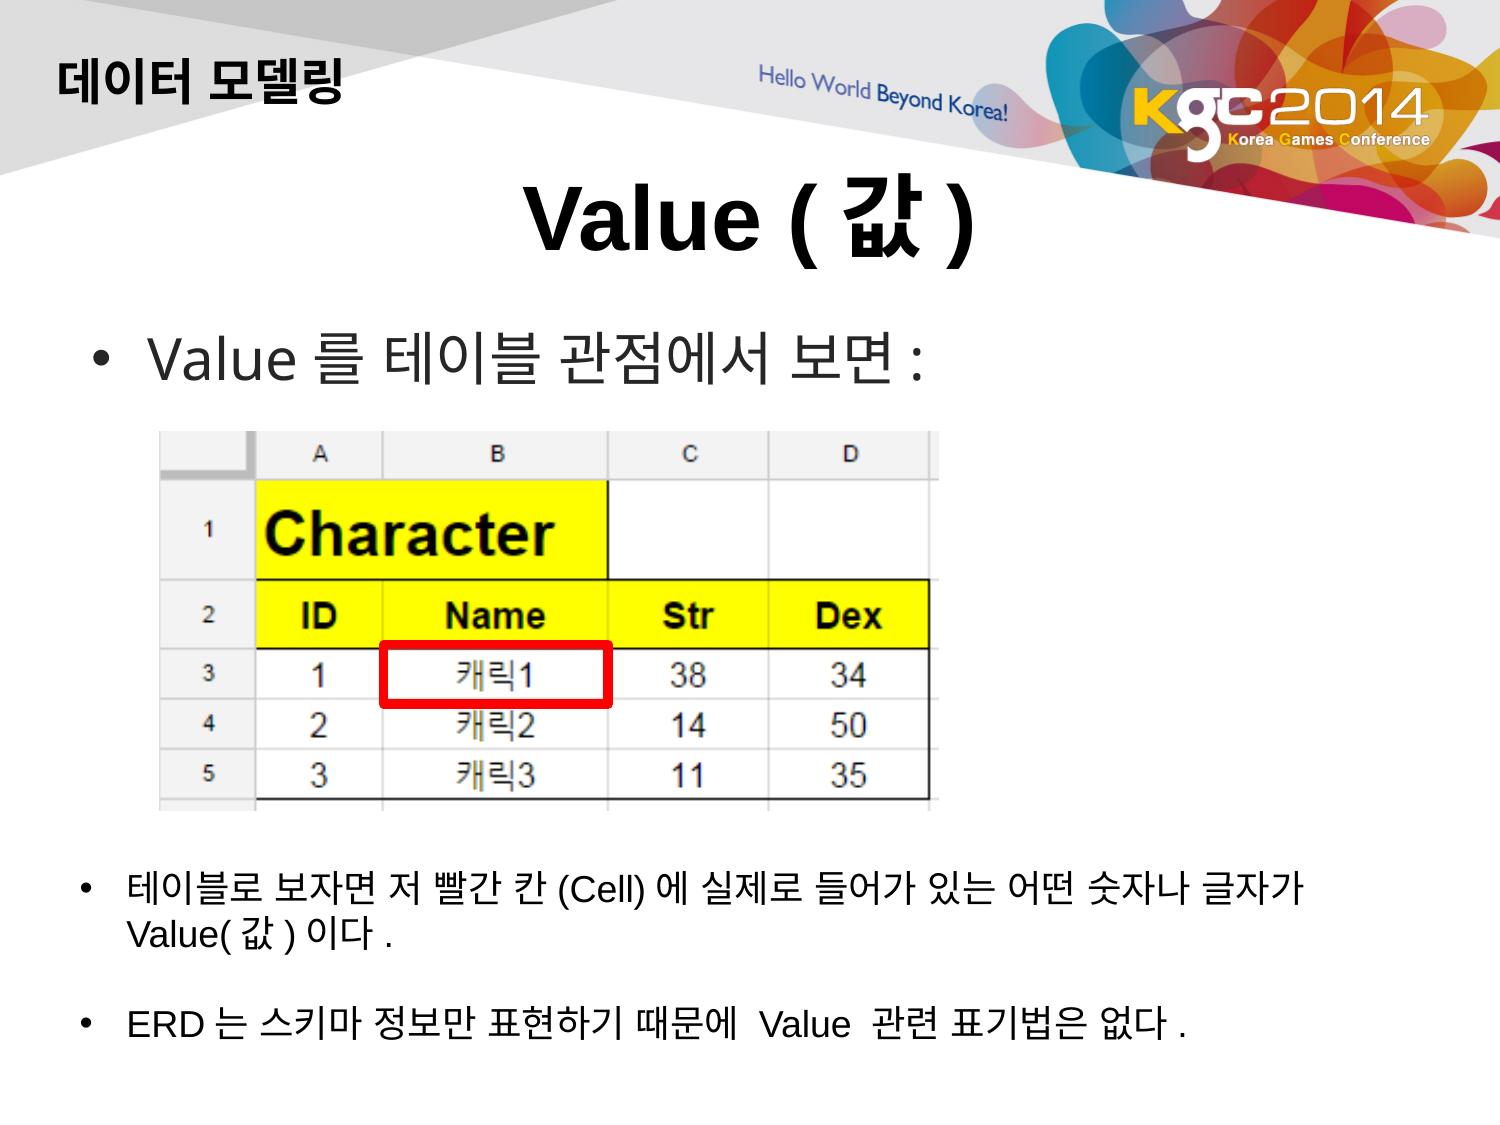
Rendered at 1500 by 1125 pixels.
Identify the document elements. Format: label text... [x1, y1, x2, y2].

list 데이터 모델링 [41, 42, 727, 126]
picture [0, 0, 1500, 125]
title Value (값) [0, 125, 1500, 303]
text_box Value를 테이블 관점에서 보면: [76, 314, 1424, 1024]
text_box 테이블로 보자면 저 빨간 칸(Cell)에 실제로 들어가 있는 어떤 숫자나 글자가 Value(값)이다. ERD는 스키마 정보만 표현하기 때문에 Value 관련 표기법은 없다. [64, 857, 1400, 1053]
picture [0, 303, 1500, 1125]
